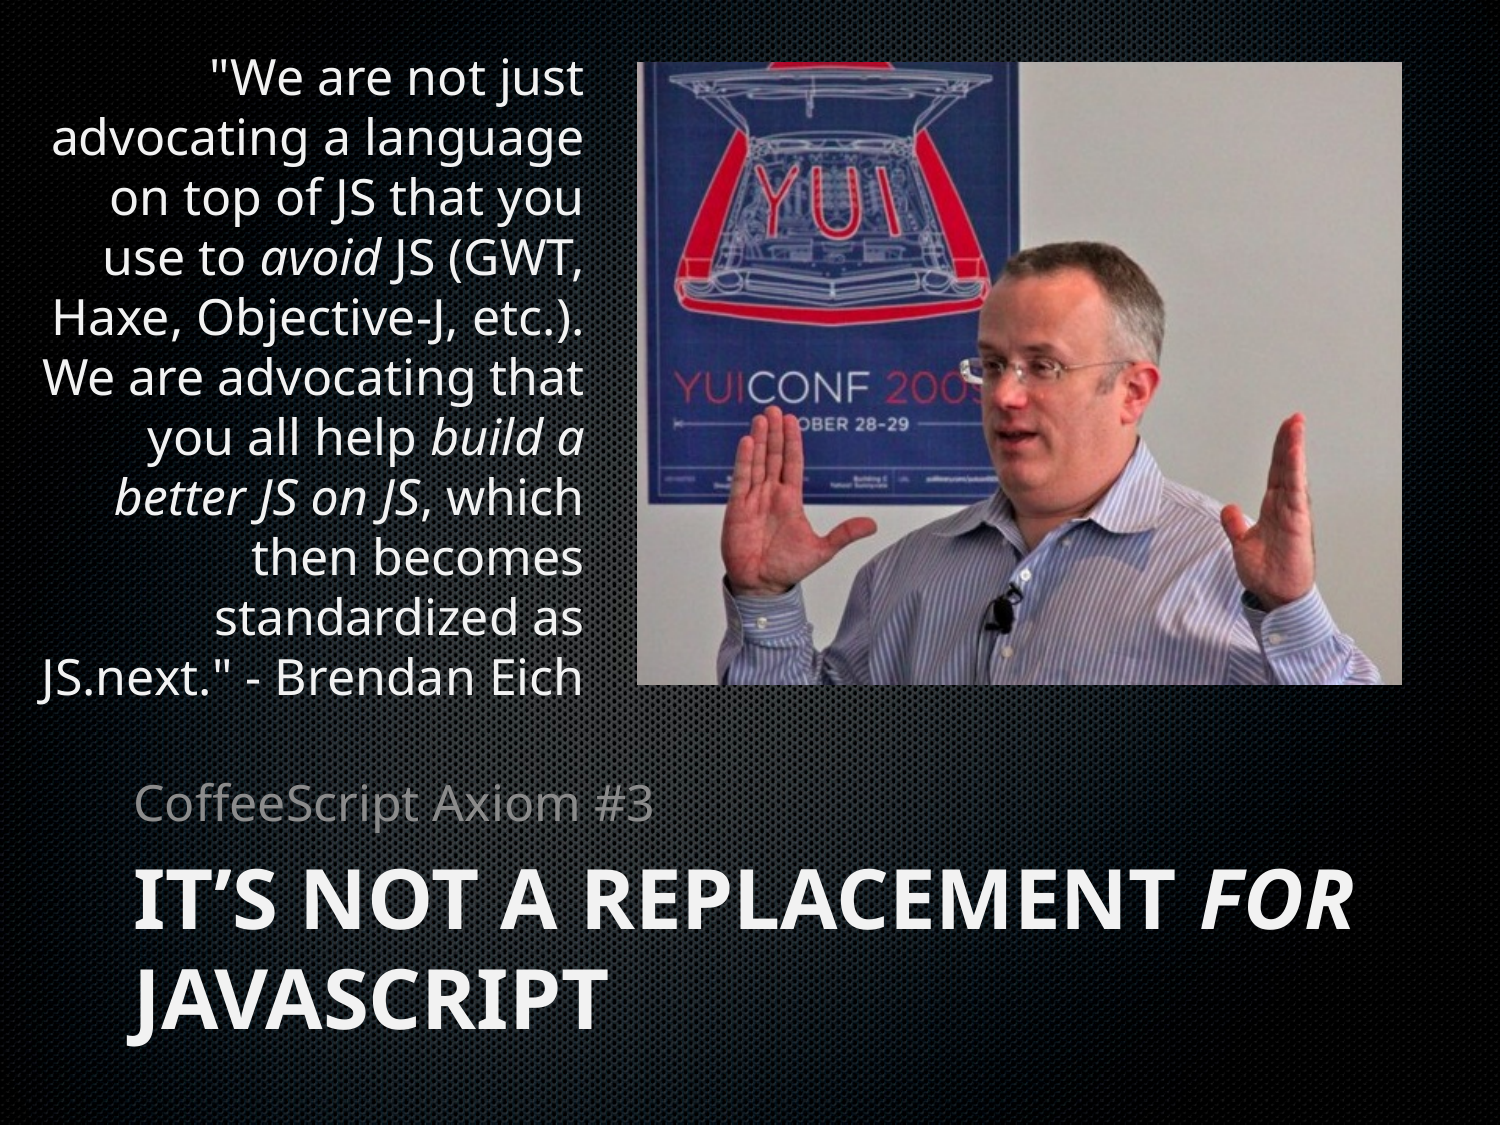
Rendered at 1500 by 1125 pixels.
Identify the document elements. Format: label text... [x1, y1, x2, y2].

text_box CoffeeScript Axiom #3 [118, 592, 1394, 839]
picture [0, 0, 1500, 1125]
title It’s not a replacement for JavaScript [118, 839, 1394, 1063]
list "We are not just advocating a language on top of JS that you use to avoid JS (GWT, Haxe, Objective-J, etc.). We are advocating that you all help build a better JS on JS, which then becomes standardized as JS.next." - Brendan Eich [24, 37, 600, 713]
